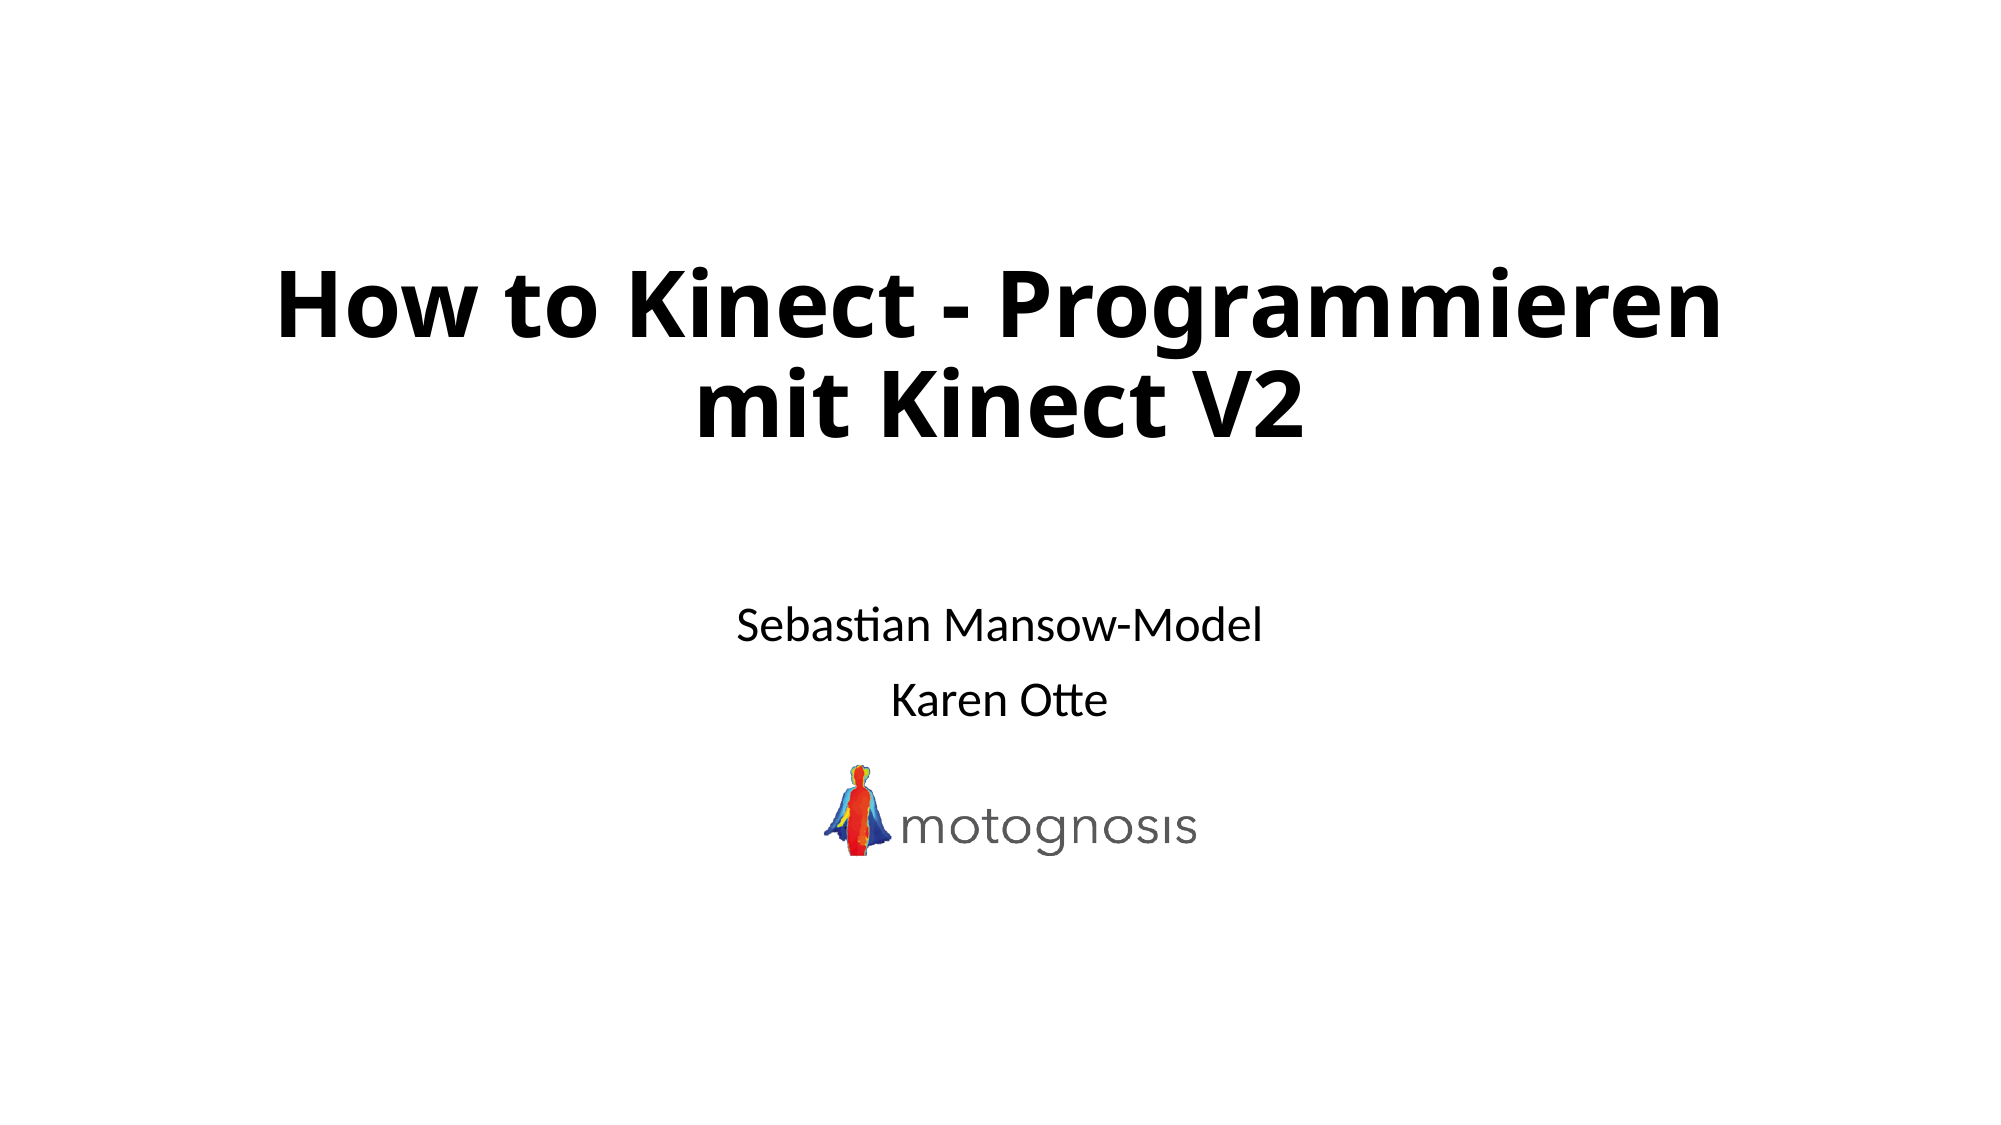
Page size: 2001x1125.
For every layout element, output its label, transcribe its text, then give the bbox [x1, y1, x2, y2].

title How to Kinect - Programmieren mit Kinect V2 [249, 184, 1750, 576]
picture [804, 757, 1196, 863]
subtitle Sebastian Mansow-Model Karen Otte [249, 590, 1750, 863]
